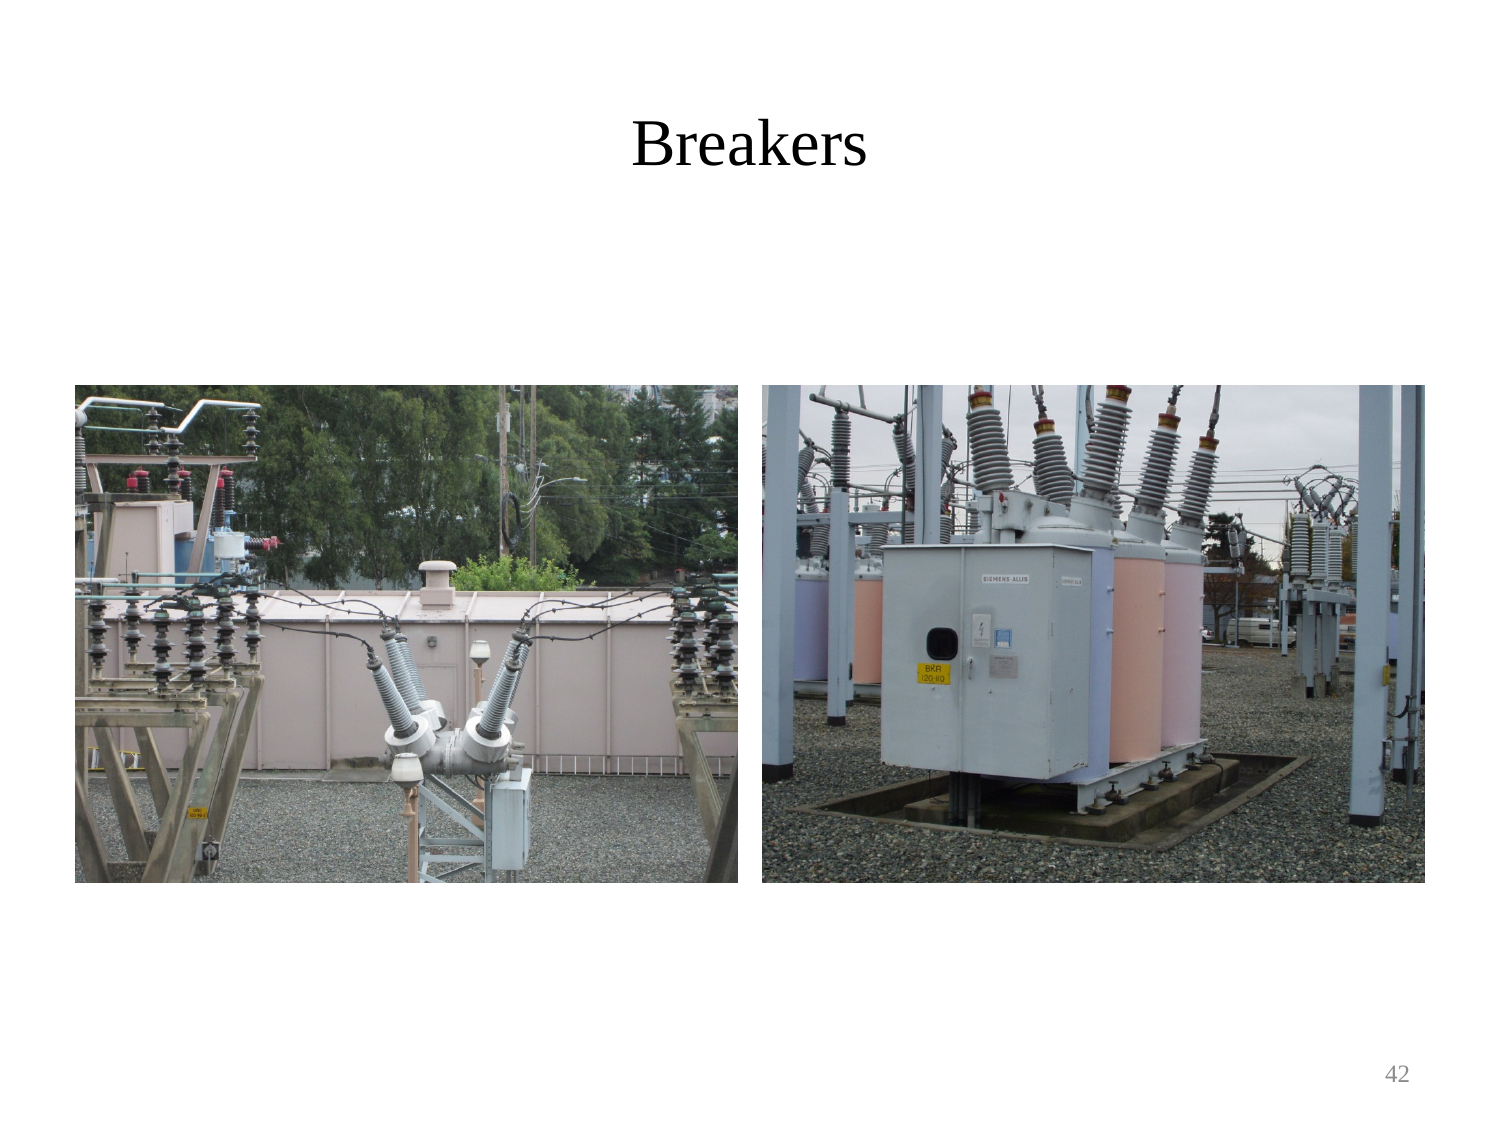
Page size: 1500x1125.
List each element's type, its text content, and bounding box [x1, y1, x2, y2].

slide_number 42 [1074, 1042, 1425, 1103]
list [762, 384, 1426, 883]
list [74, 384, 738, 883]
title Breakers [75, 45, 1425, 233]
